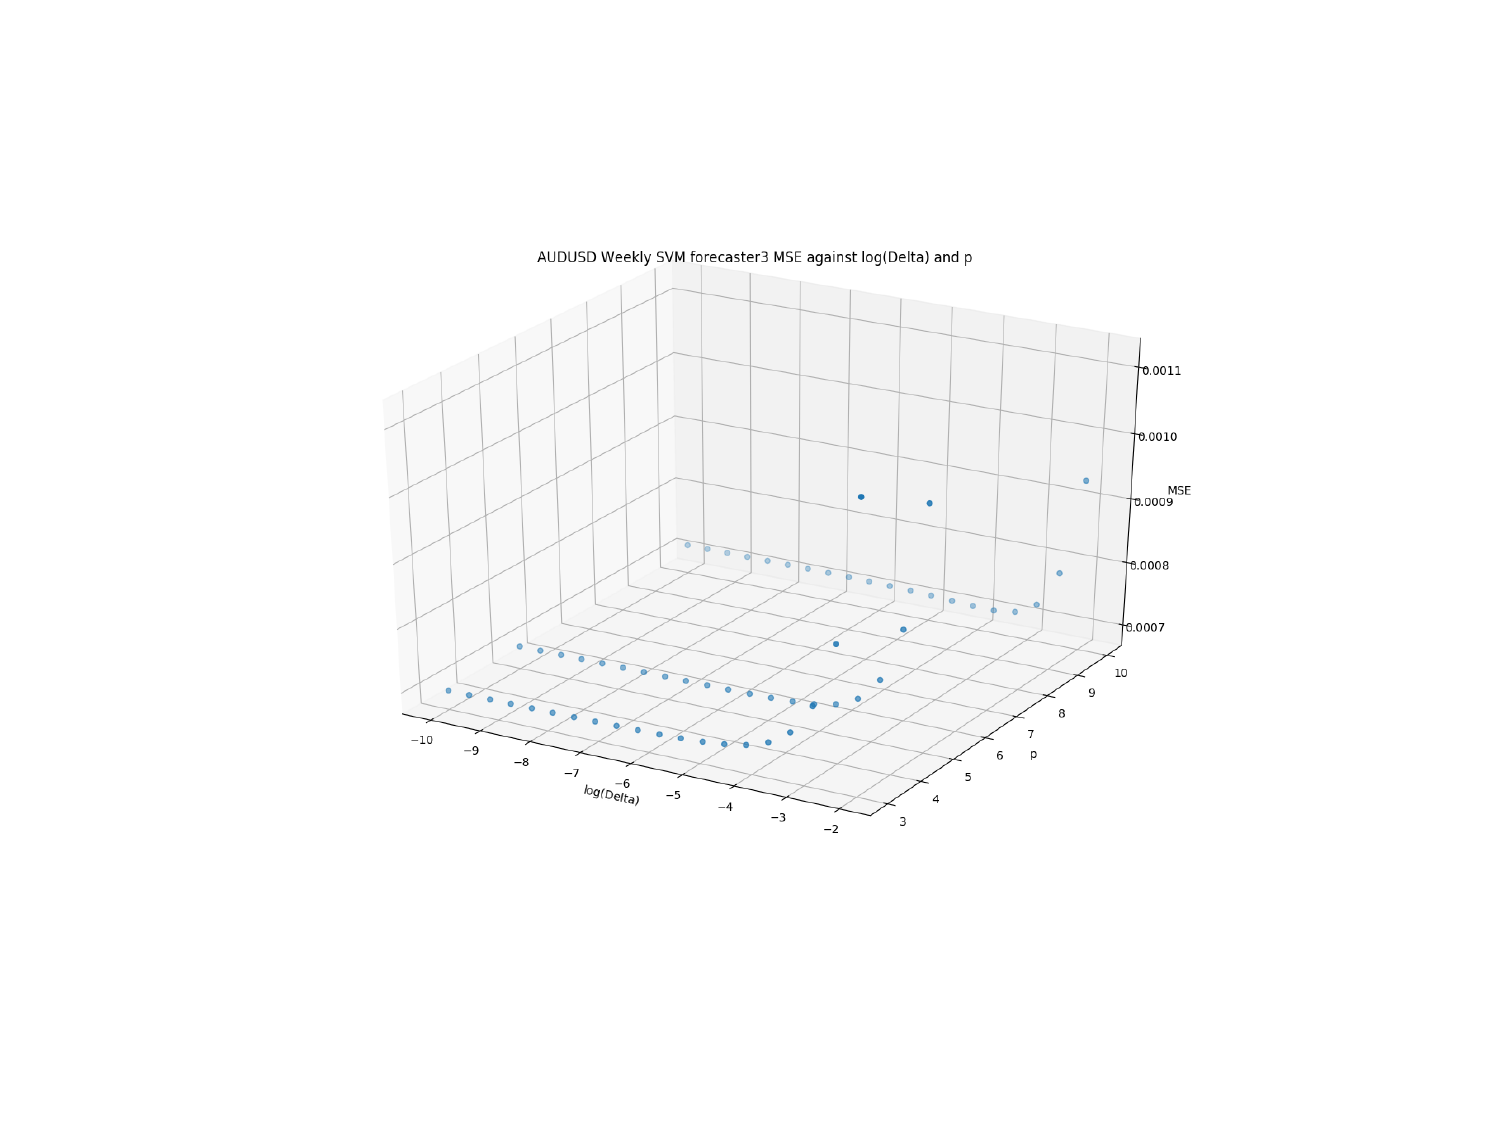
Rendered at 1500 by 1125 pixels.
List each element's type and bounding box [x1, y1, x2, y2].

picture [119, 119, 1358, 946]
